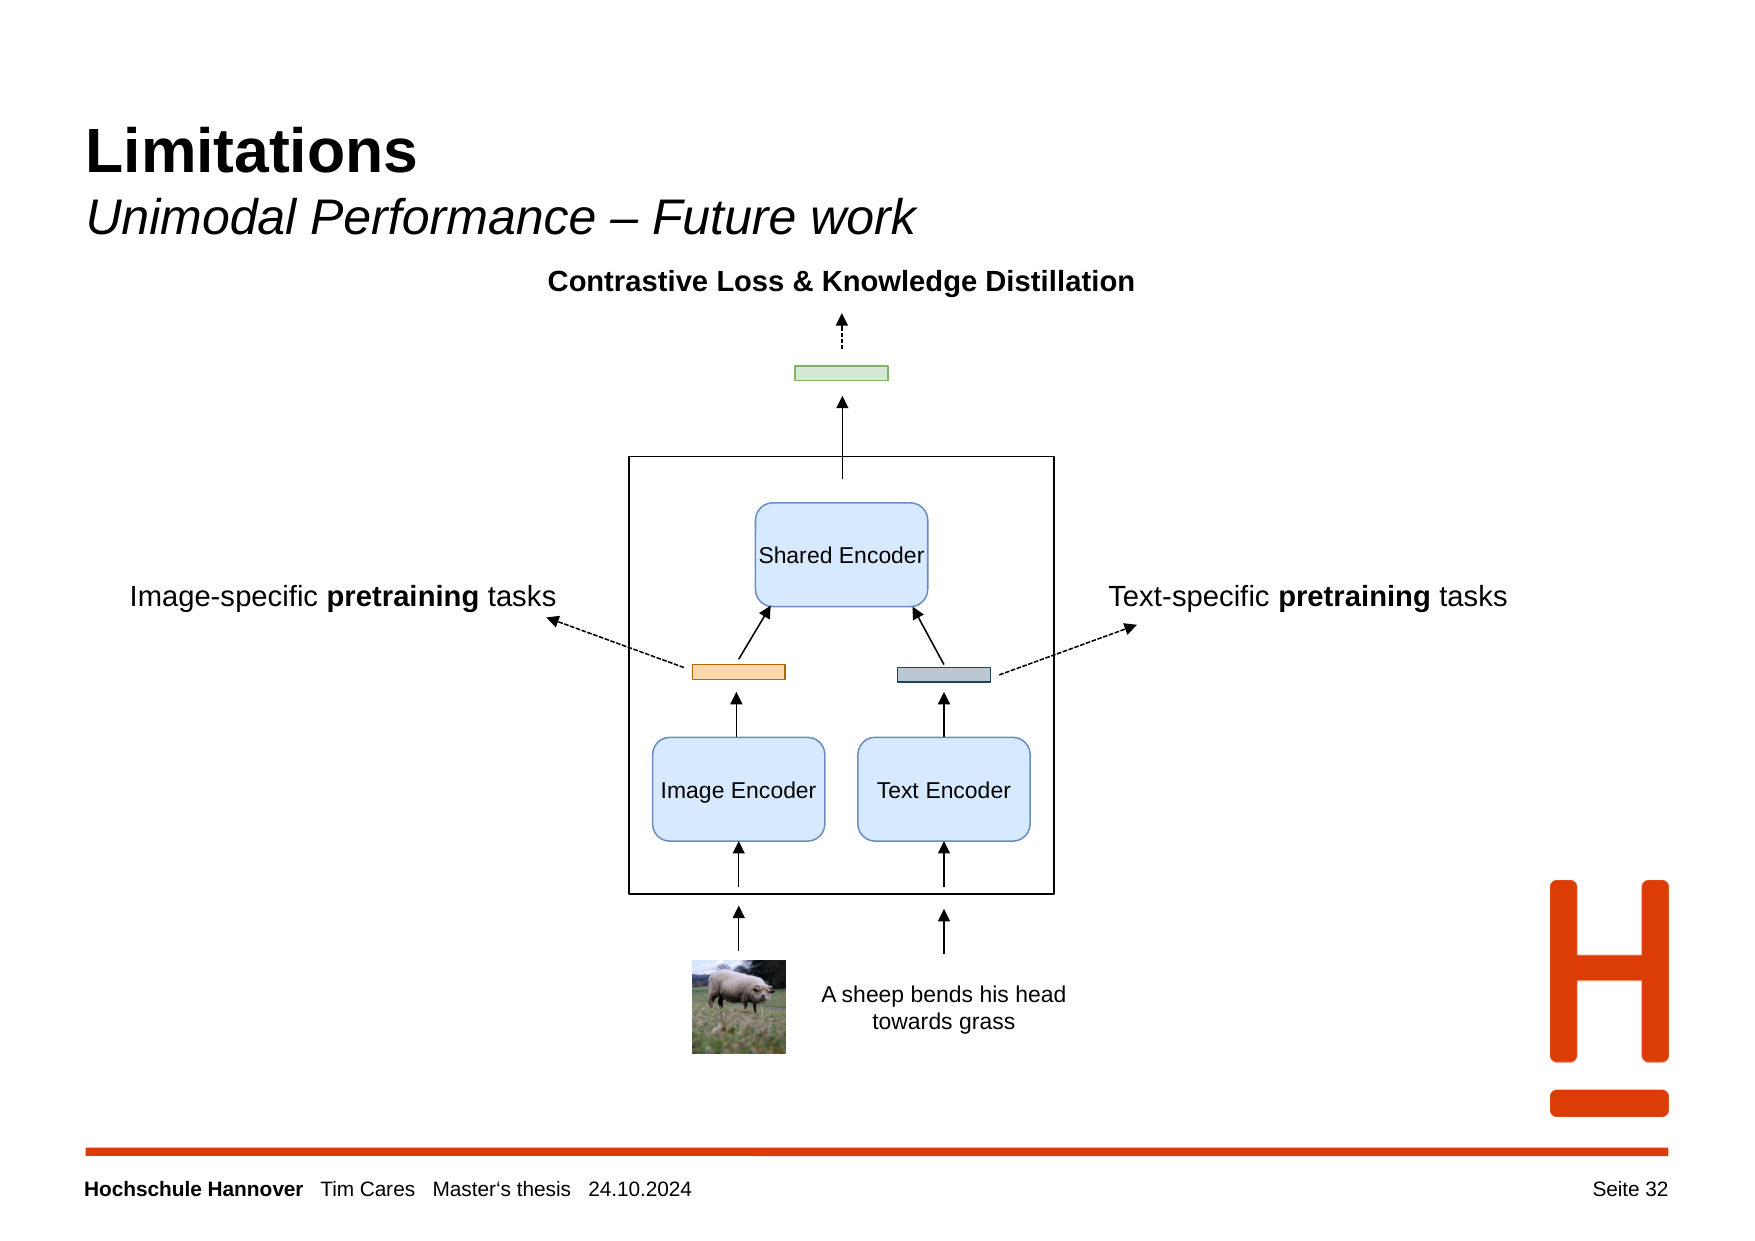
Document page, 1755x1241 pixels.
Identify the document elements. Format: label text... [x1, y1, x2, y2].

text_box Image-specific pretraining tasks [114, 569, 572, 620]
picture [692, 960, 786, 1054]
picture [1550, 880, 1669, 1117]
text_box Contrastive Loss & Knowledge Distillation [532, 255, 1151, 306]
text_box [628, 456, 1055, 894]
text_box Text Encoder [857, 737, 1031, 842]
text_box [795, 365, 888, 381]
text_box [998, 624, 1138, 676]
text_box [738, 605, 771, 660]
text_box [897, 667, 991, 683]
text_box Image Encoder [652, 737, 825, 842]
slide_number Seite 32 [1467, 1175, 1669, 1213]
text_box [545, 617, 685, 668]
text_box [692, 664, 786, 680]
text_box Text-specific pretraining tasks [1093, 569, 1523, 620]
text_box Shared Encoder [755, 502, 928, 607]
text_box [912, 606, 945, 665]
title Limitations Unimodal Performance – Future work [85, 110, 1669, 266]
text_box A sheep bends his head towards grass [806, 971, 1082, 1042]
